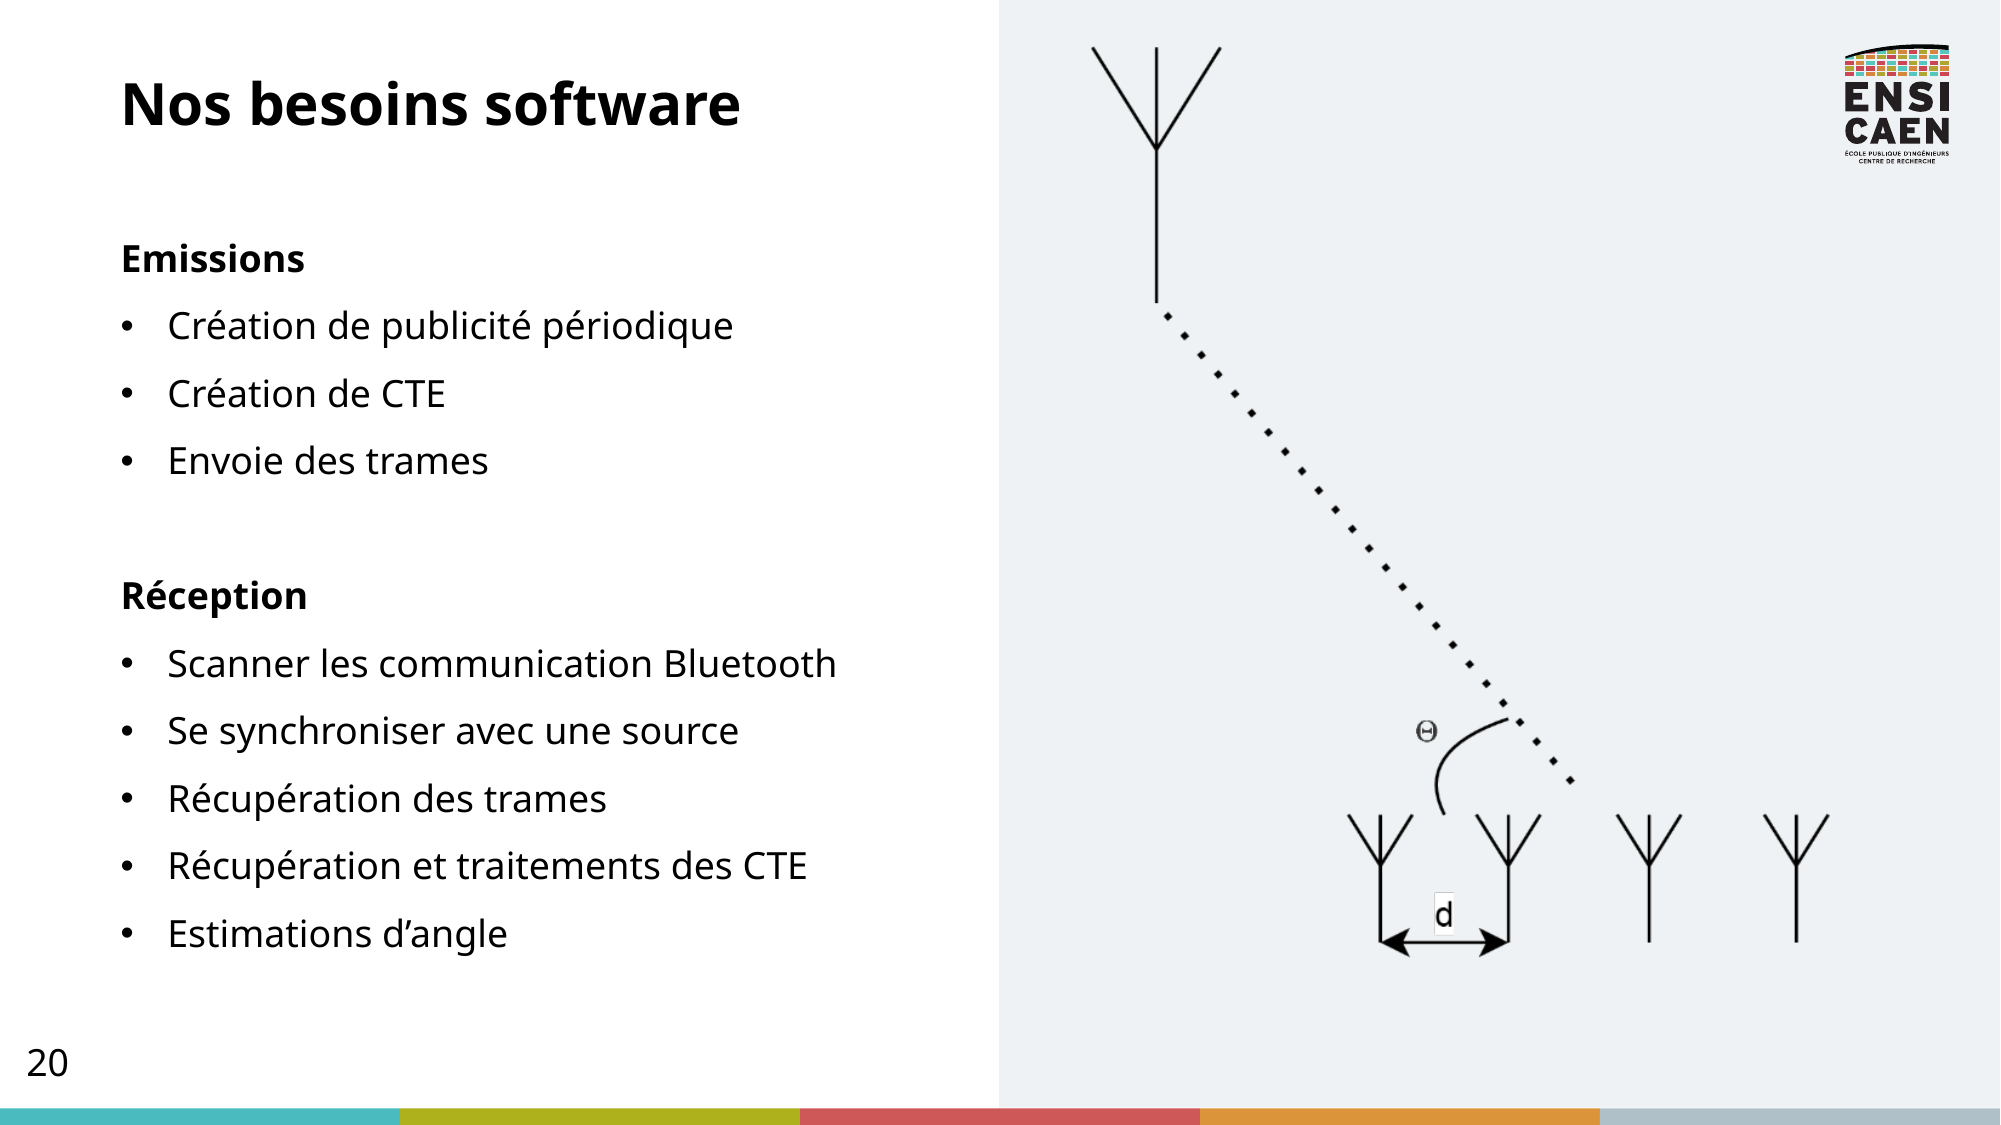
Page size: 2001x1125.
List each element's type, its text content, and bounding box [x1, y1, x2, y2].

picture [1091, 46, 1830, 973]
text_box Nos besoins software Emissions Création de publicité périodique Création de CTE Envoie des trames Réception Scanner les communication Bluetooth Se synchroniser avec une source Récupération des trames Récupération et traitements des CTE Estimations d’angle [105, 25, 925, 1098]
